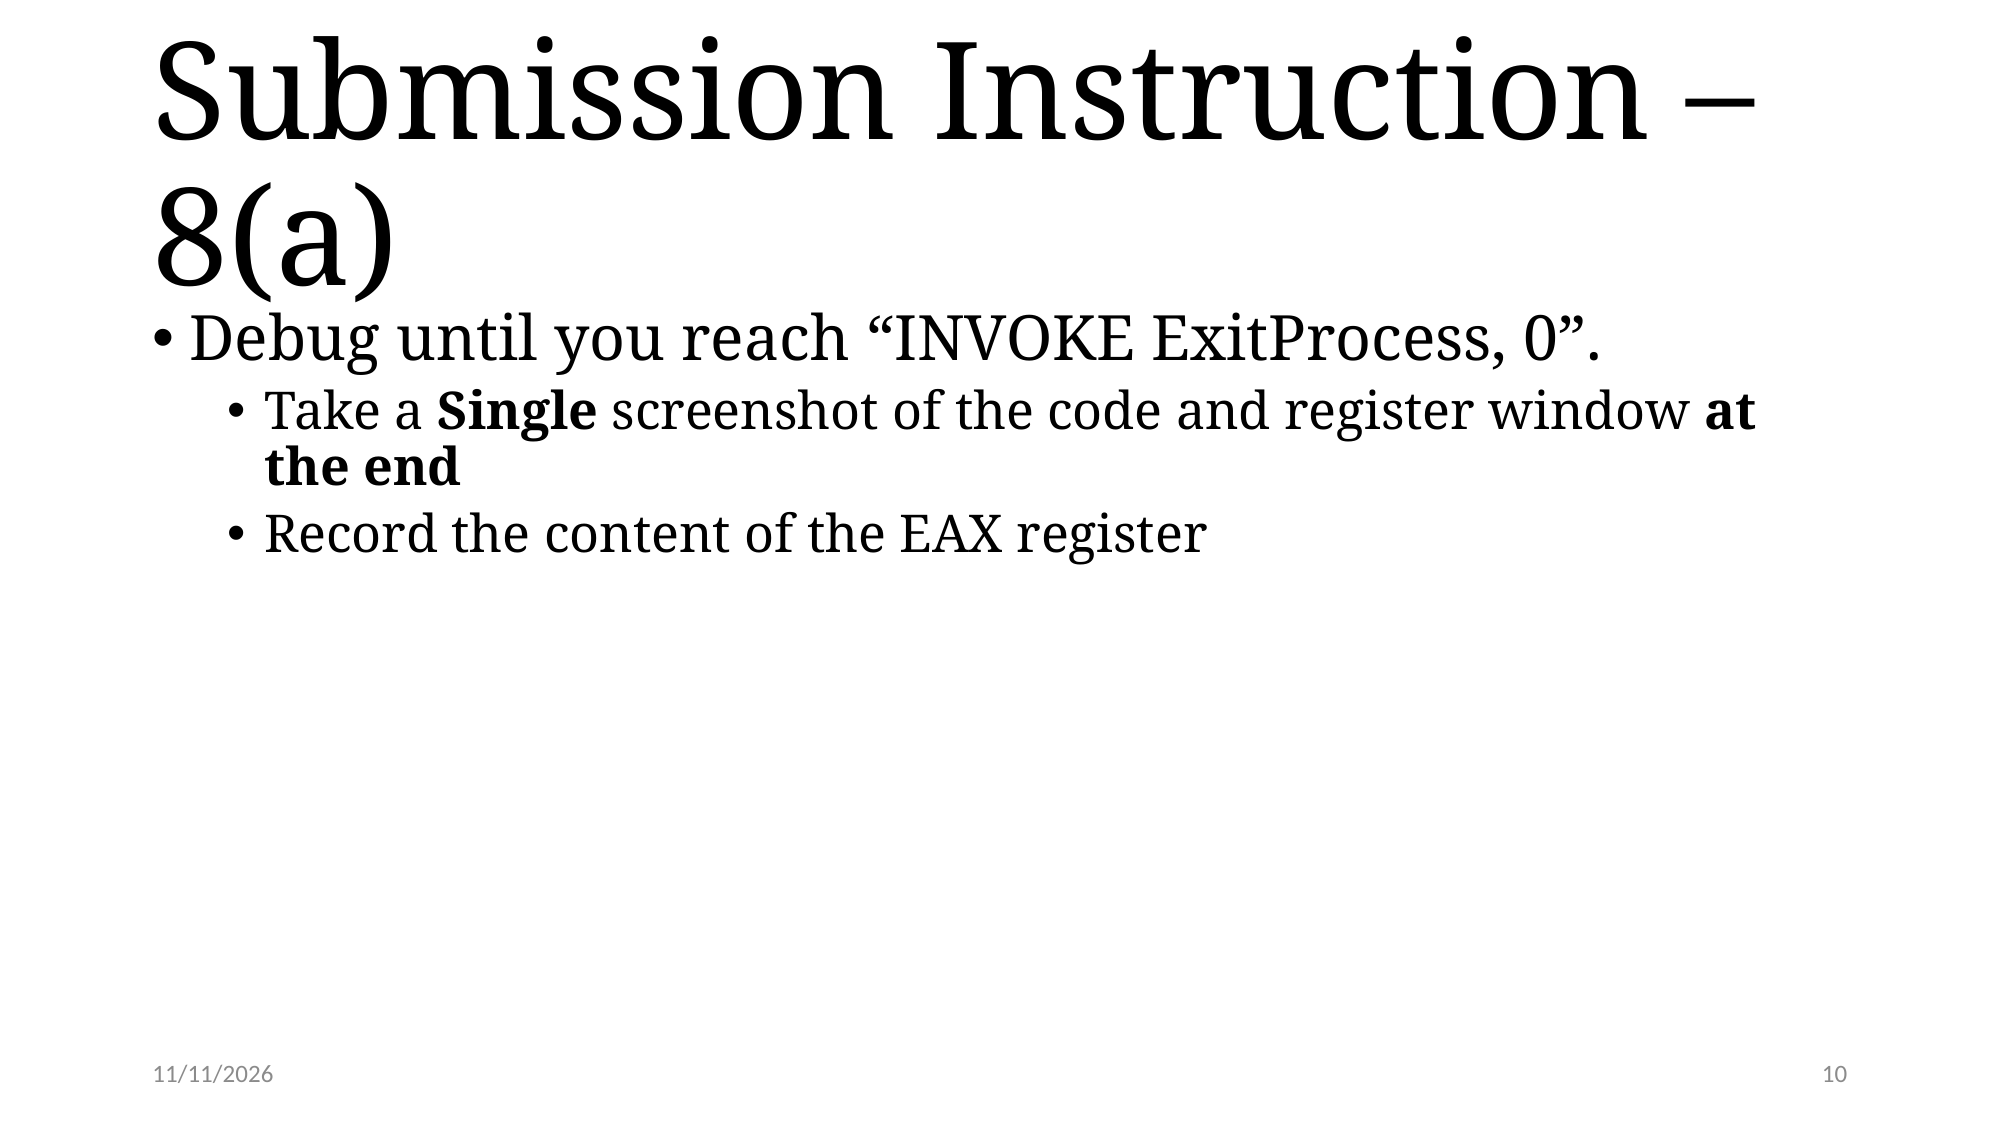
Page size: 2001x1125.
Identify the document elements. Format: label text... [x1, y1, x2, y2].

slide_number 10 [1412, 1042, 1863, 1103]
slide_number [137, 1042, 588, 1103]
title Submission Instruction – 8(a) [137, 59, 1863, 278]
text_box Debug until you reach “INVOKE ExitProcess, 0”. Take a Single screenshot of the code and register window at the end Record the content of the EAX register [137, 299, 1863, 1014]
